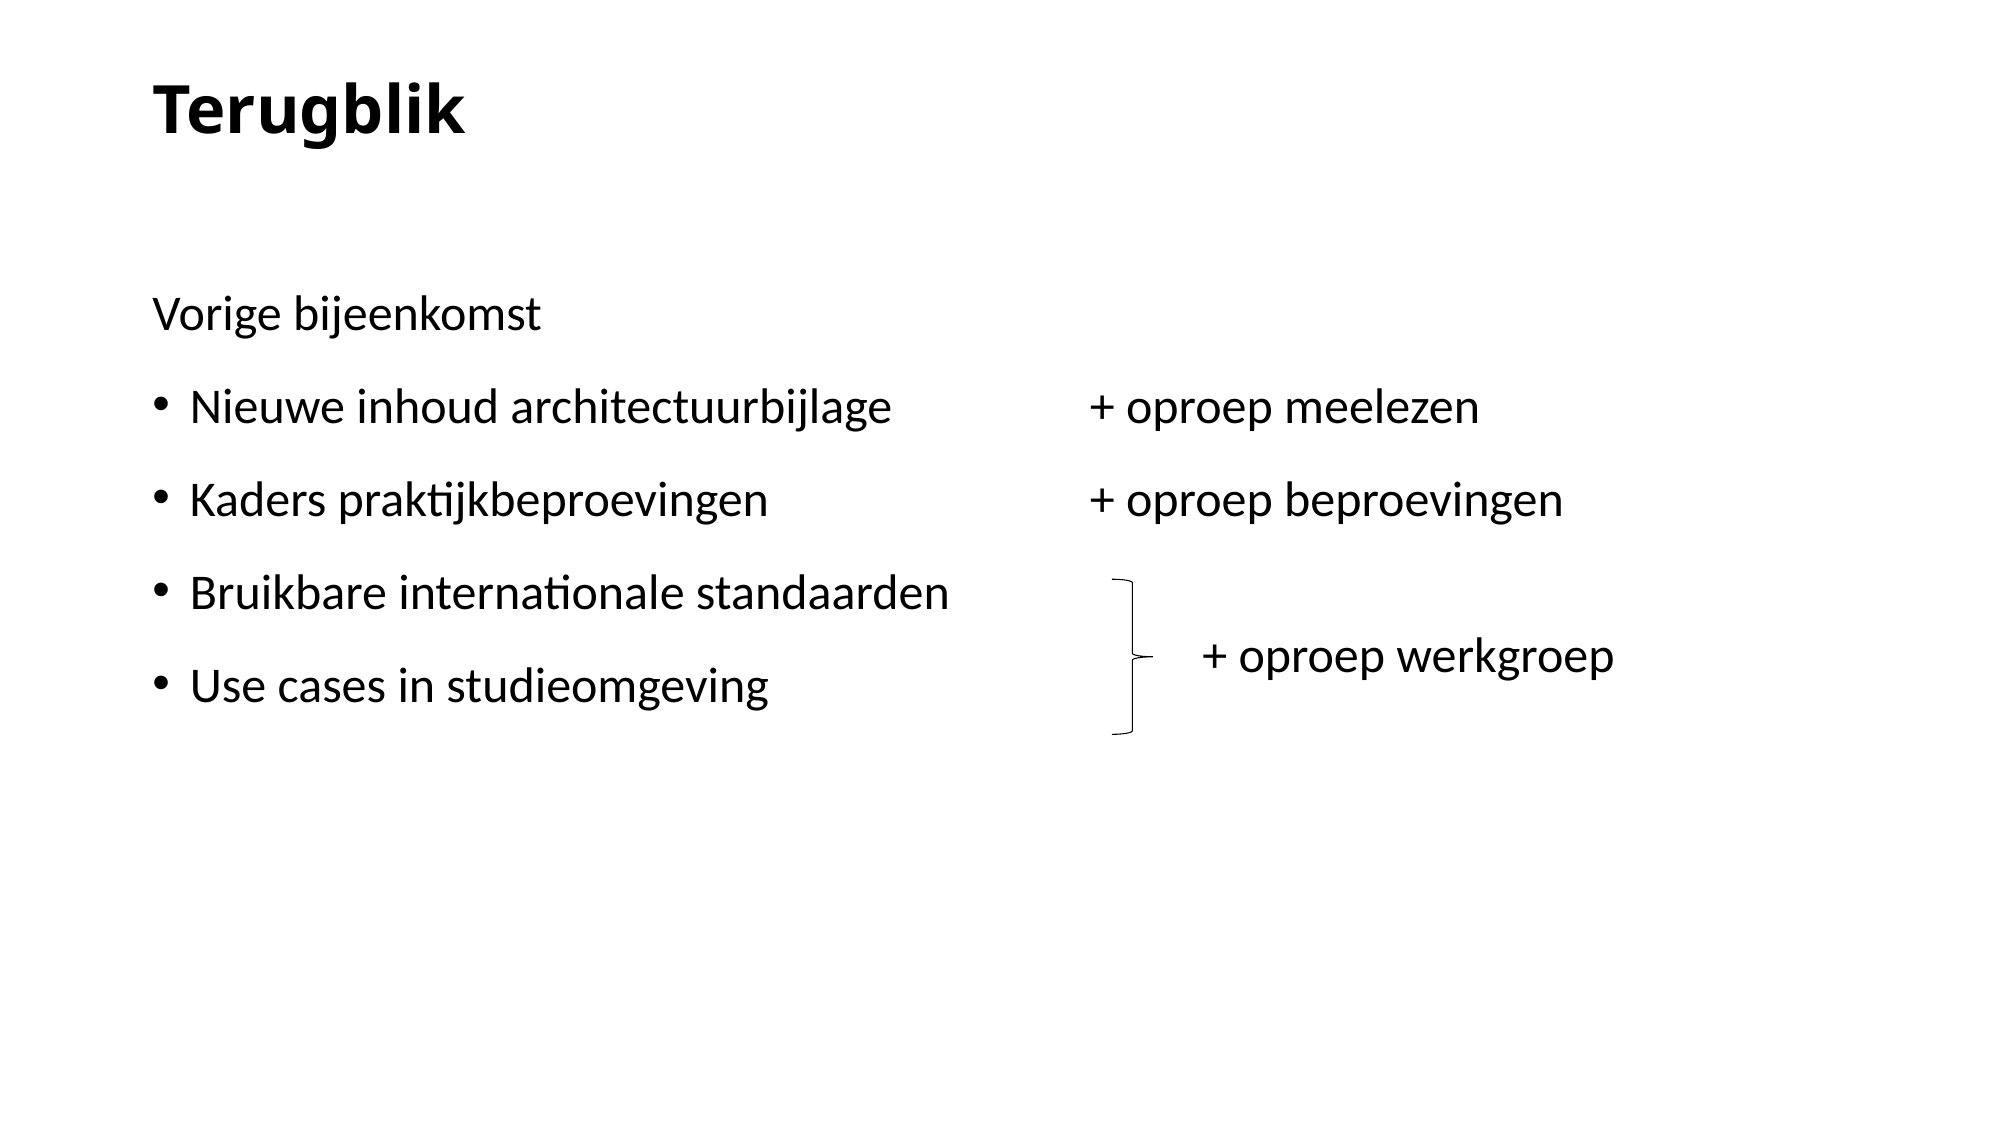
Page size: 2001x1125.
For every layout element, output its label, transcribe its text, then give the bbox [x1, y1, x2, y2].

text_box [1111, 578, 1153, 735]
title Terugblik [137, 59, 1863, 164]
text_box + oproep werkgroep [1187, 615, 1759, 691]
list Vorige bijeenkomst Nieuwe inhoud architectuurbijlage + oproep meelezen Kaders praktijkbeproevingen + oproep beproevingen Bruikbare internationale standaarden Use cases in studieomgeving [137, 180, 1863, 1015]
